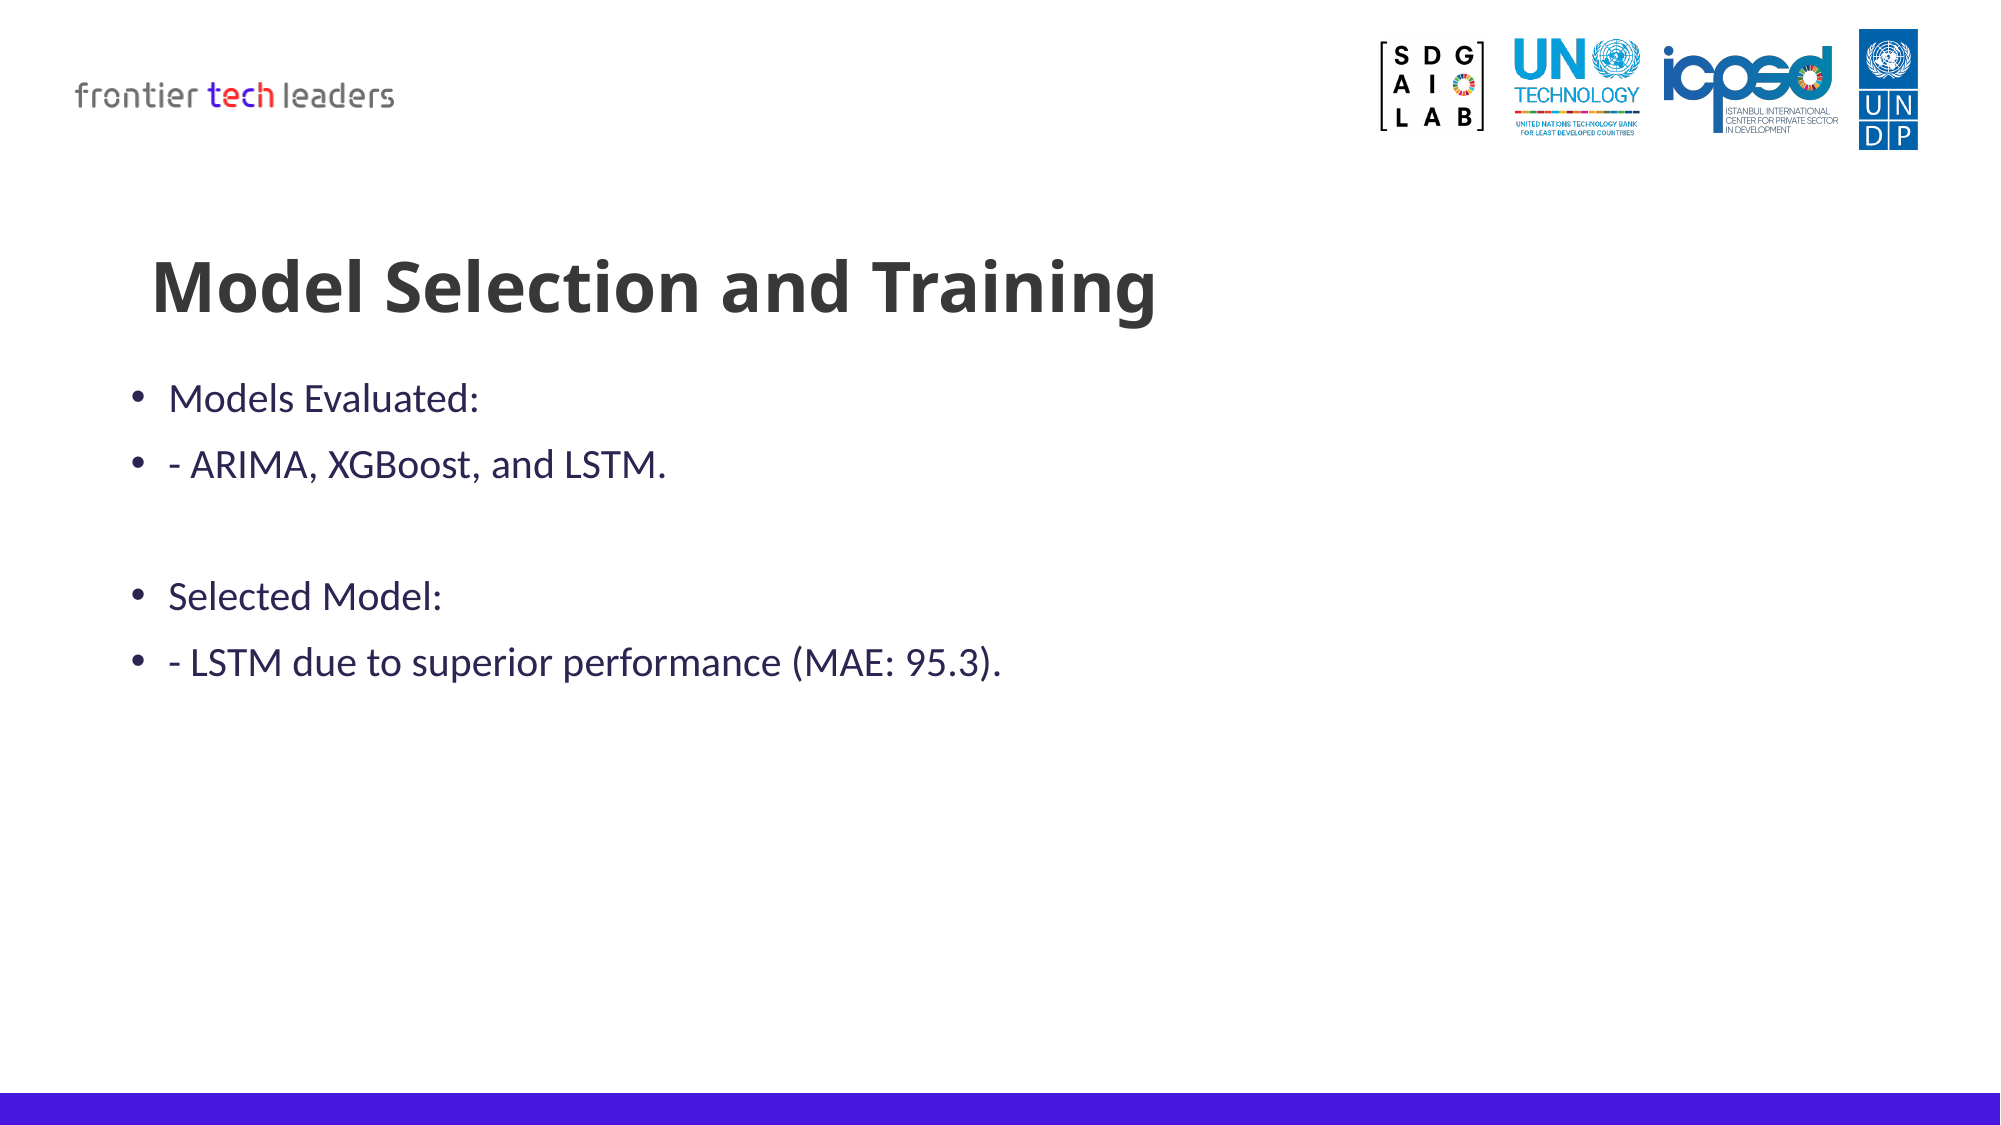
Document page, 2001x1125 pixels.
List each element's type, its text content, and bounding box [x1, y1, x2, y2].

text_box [1377, 29, 1918, 150]
text_box Models Evaluated: - ARIMA, XGBoost, and LSTM. Selected Model: - LSTM due to superior performance (MAE: 95.3). [123, 369, 1919, 1067]
text_box [0, 1093, 2000, 1125]
picture [75, 82, 394, 108]
text_box Model Selection and Training [142, 242, 2000, 338]
